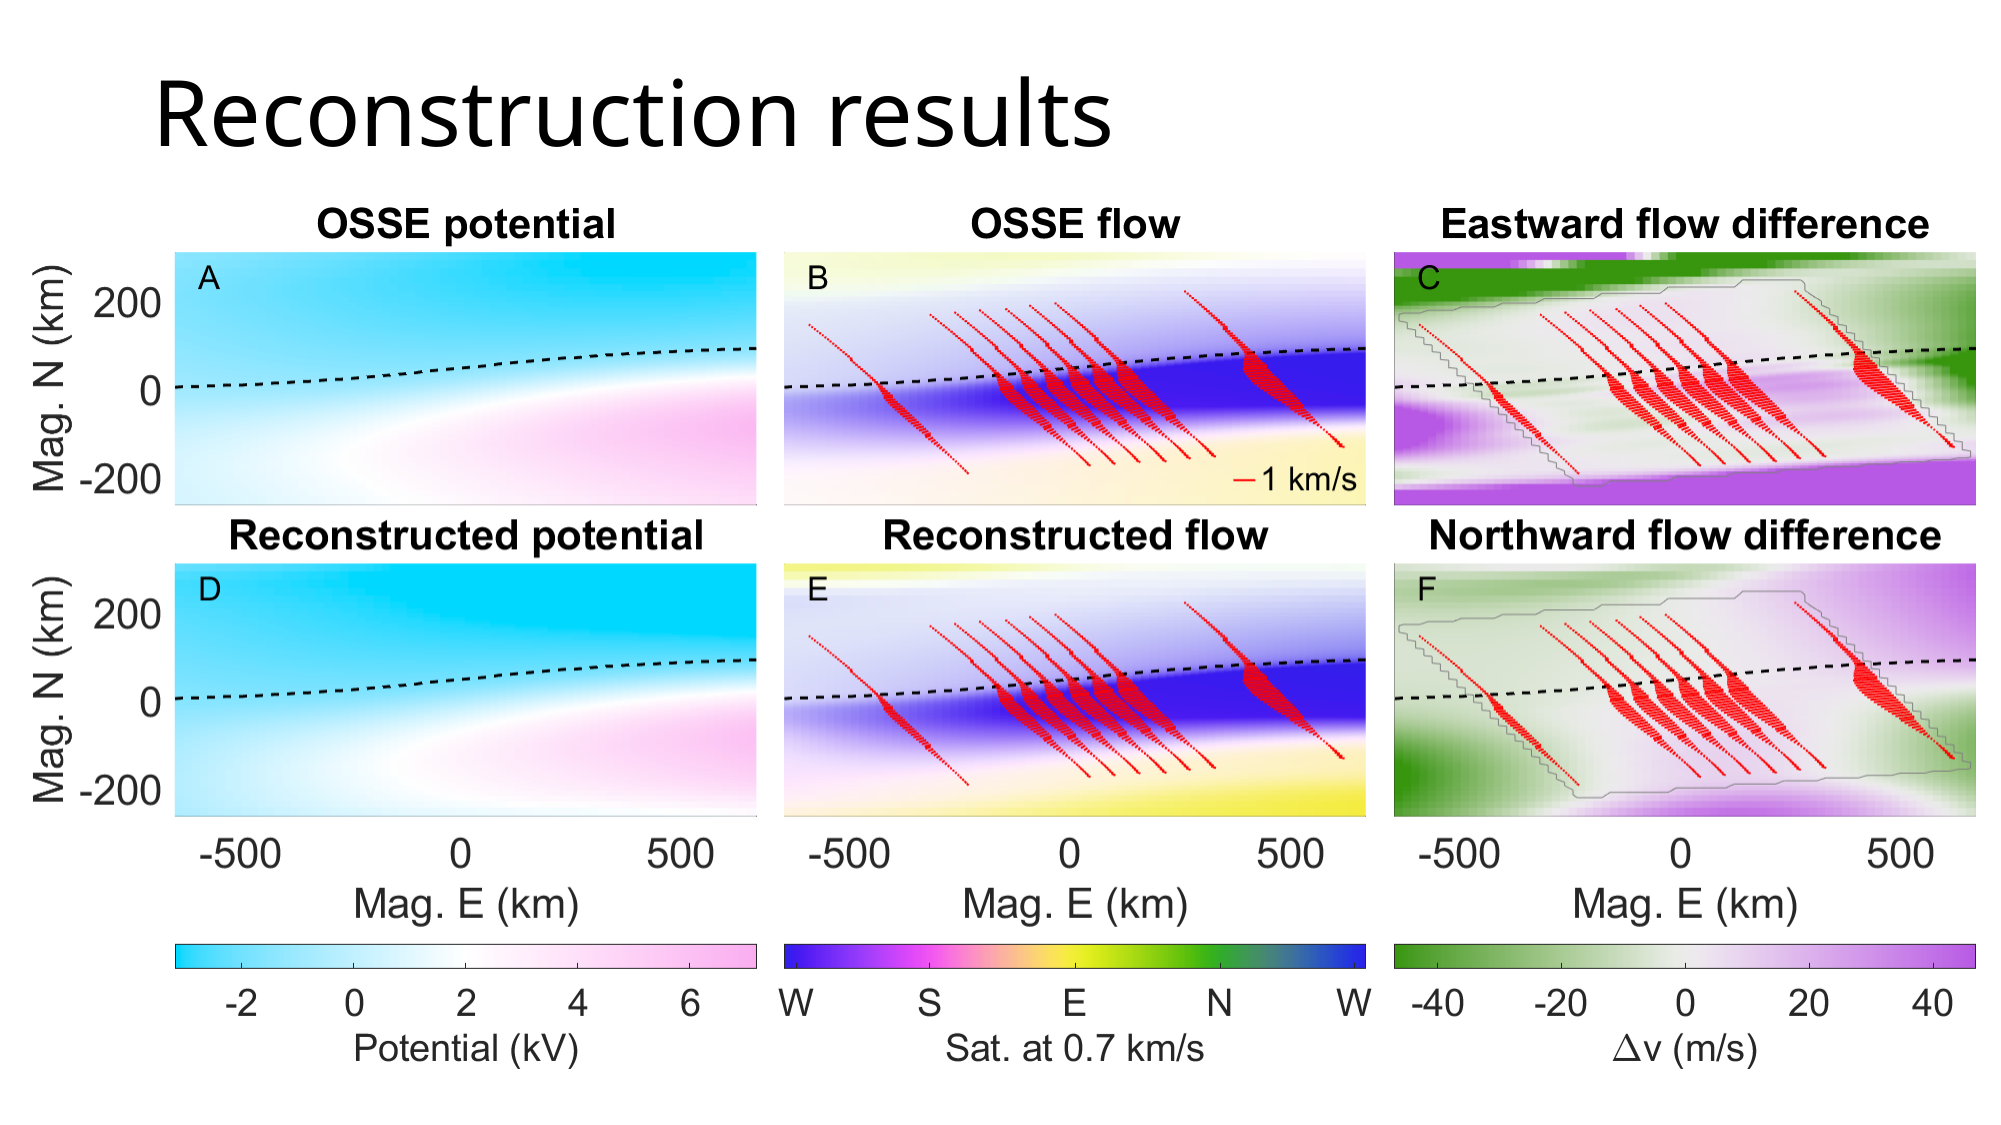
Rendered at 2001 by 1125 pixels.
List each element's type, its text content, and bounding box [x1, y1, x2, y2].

text_box Reconstruction results [137, 59, 1863, 194]
picture [10, 194, 1990, 1095]
